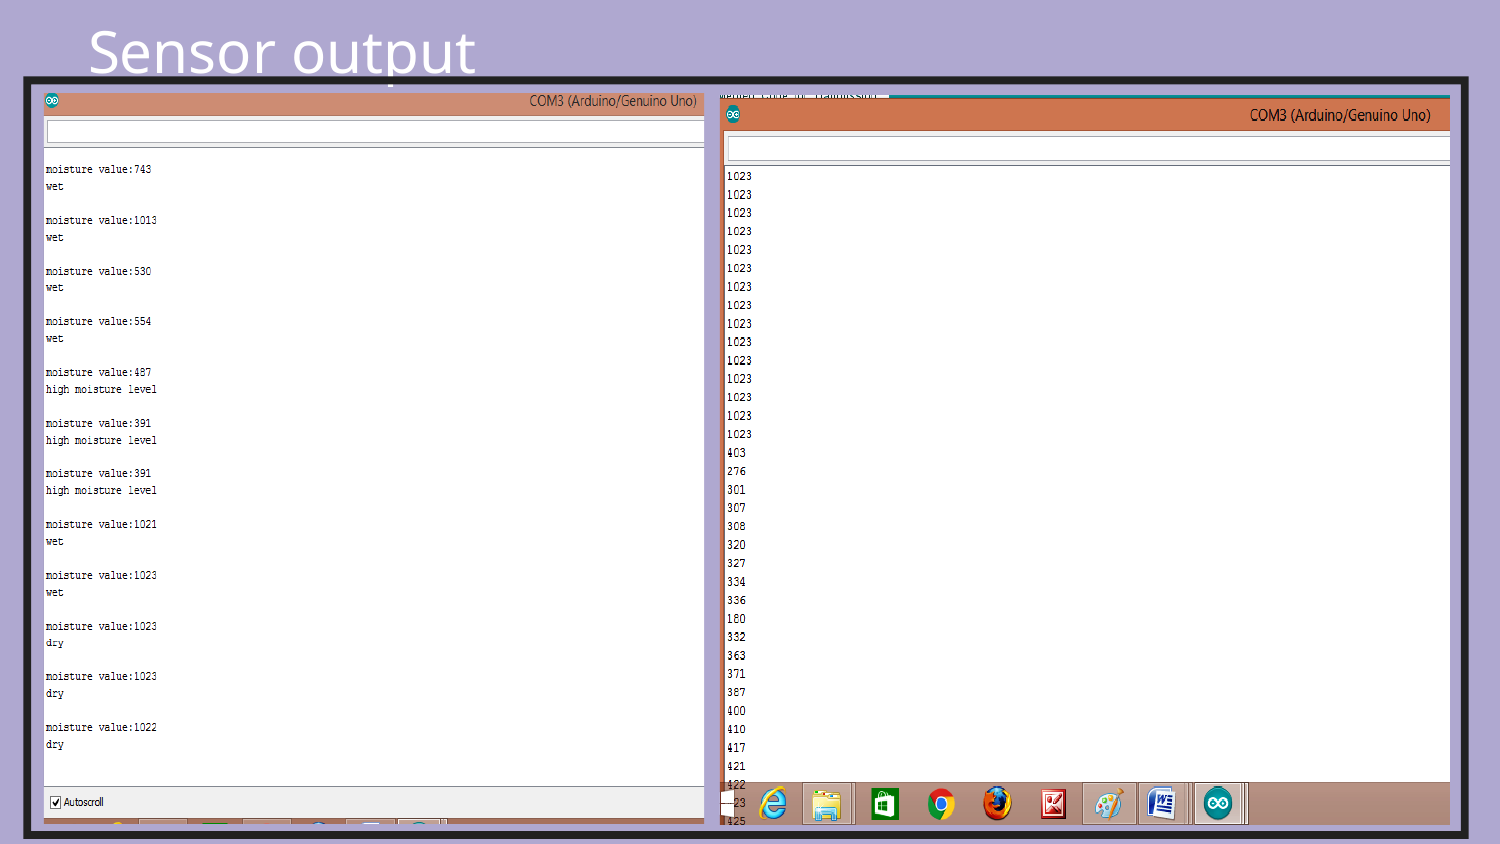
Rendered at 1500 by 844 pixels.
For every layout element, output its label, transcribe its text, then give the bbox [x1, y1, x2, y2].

title Sensor output [73, 0, 1131, 74]
title Sensor output [73, 86, 1131, 163]
picture [719, 95, 1451, 826]
text_box [21, 74, 1471, 841]
picture [43, 93, 705, 824]
